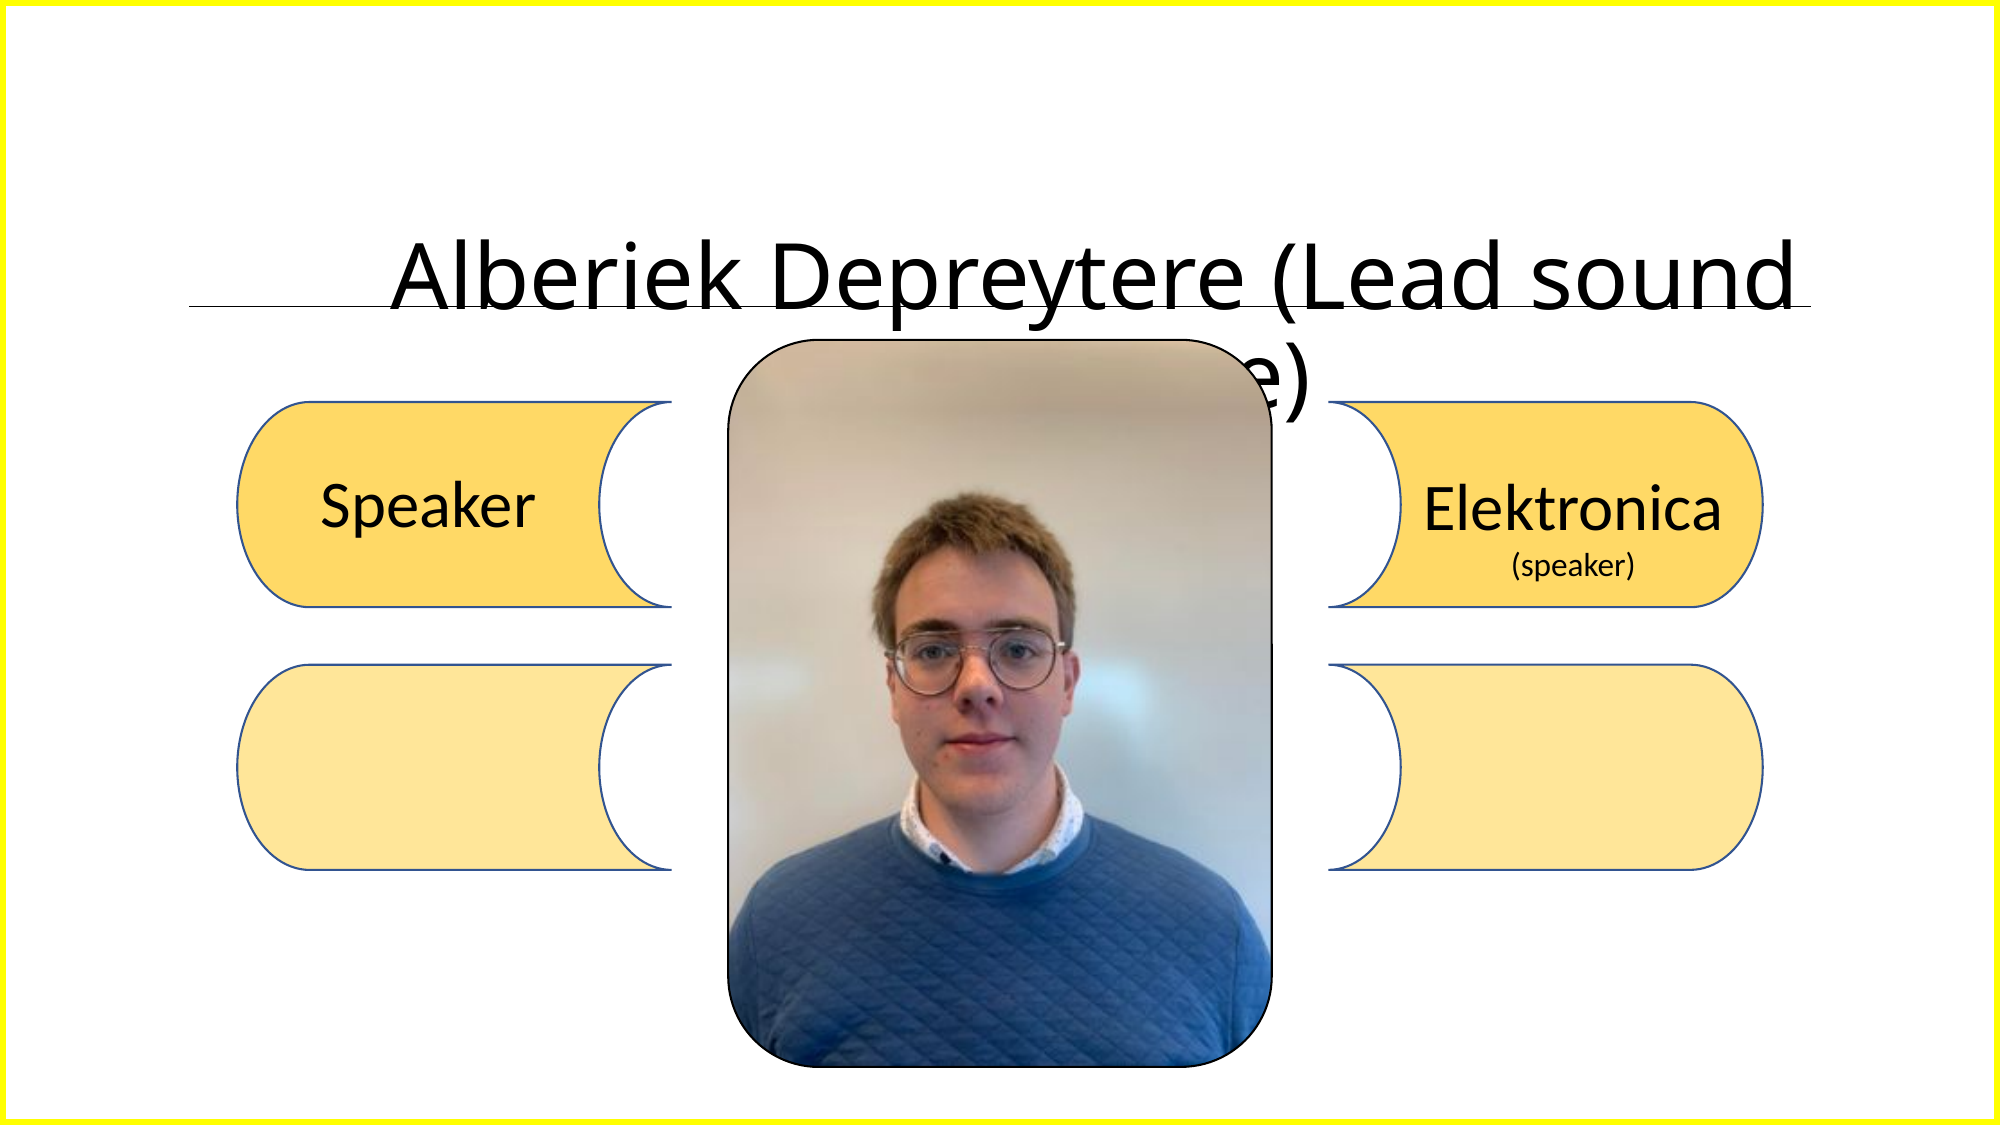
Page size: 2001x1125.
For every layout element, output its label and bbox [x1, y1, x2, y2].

text_box [0, 0, 2000, 1125]
